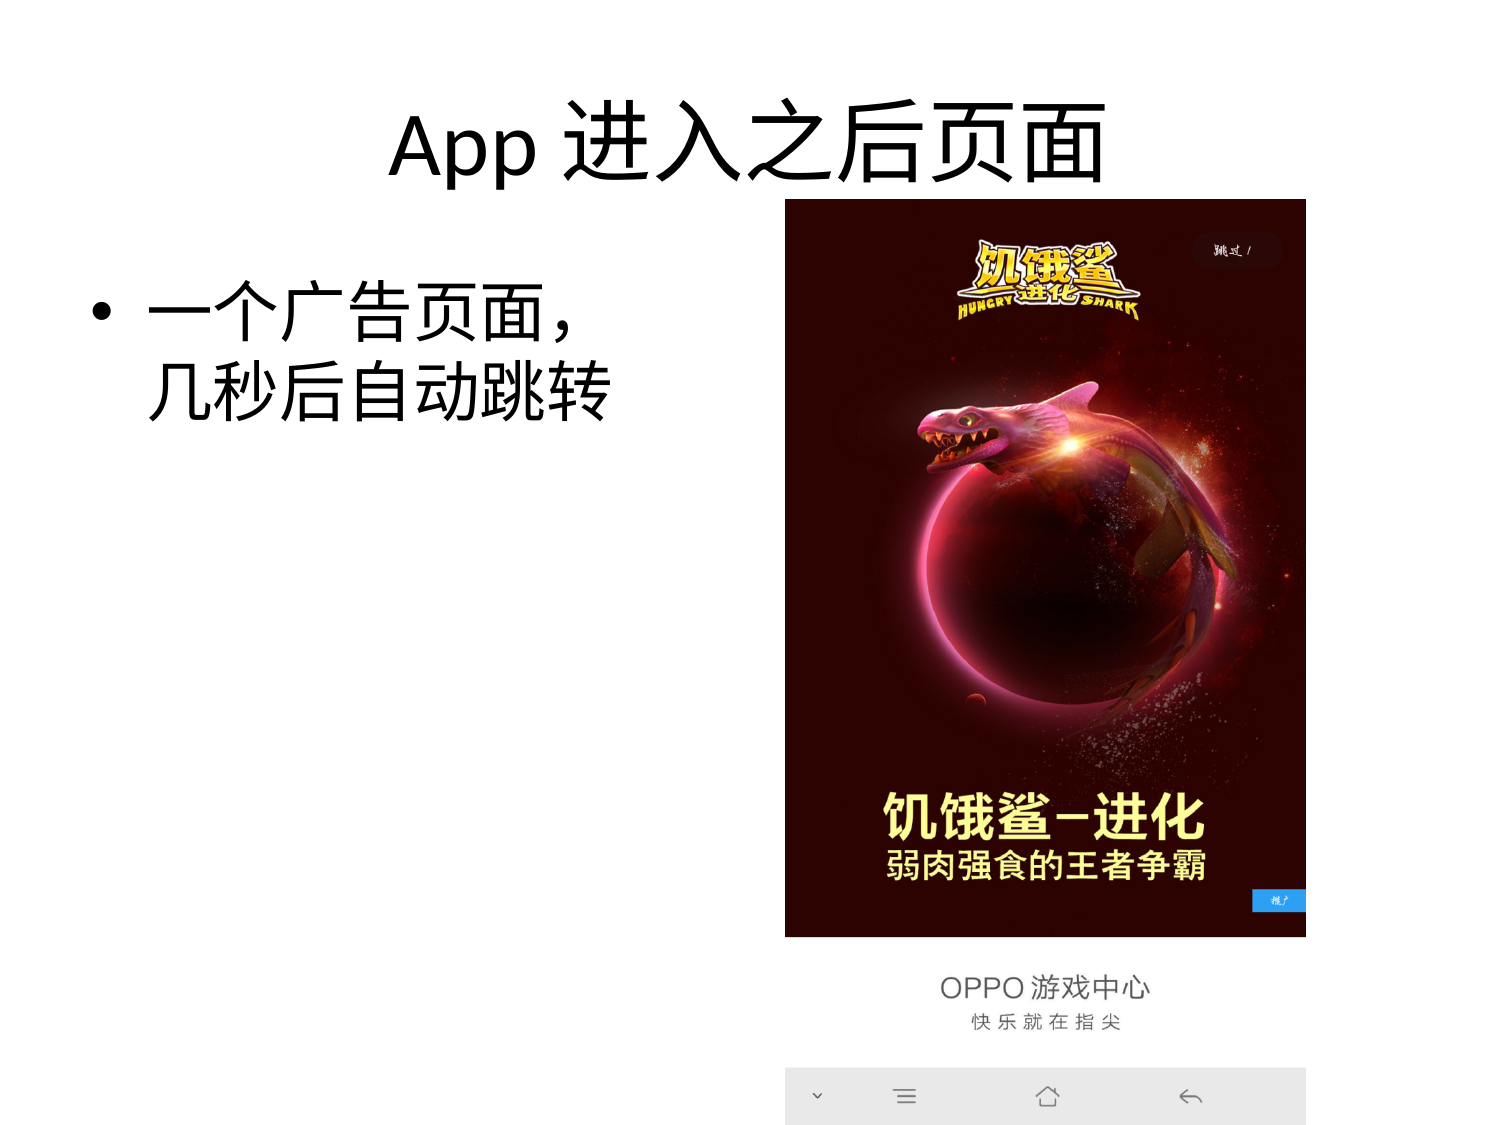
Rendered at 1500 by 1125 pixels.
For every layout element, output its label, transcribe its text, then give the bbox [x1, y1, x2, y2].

list 一个广告页面，几秒后自动跳转 [75, 262, 692, 1005]
picture [784, 198, 1307, 1125]
title App进入之后页面 [75, 45, 1425, 233]
